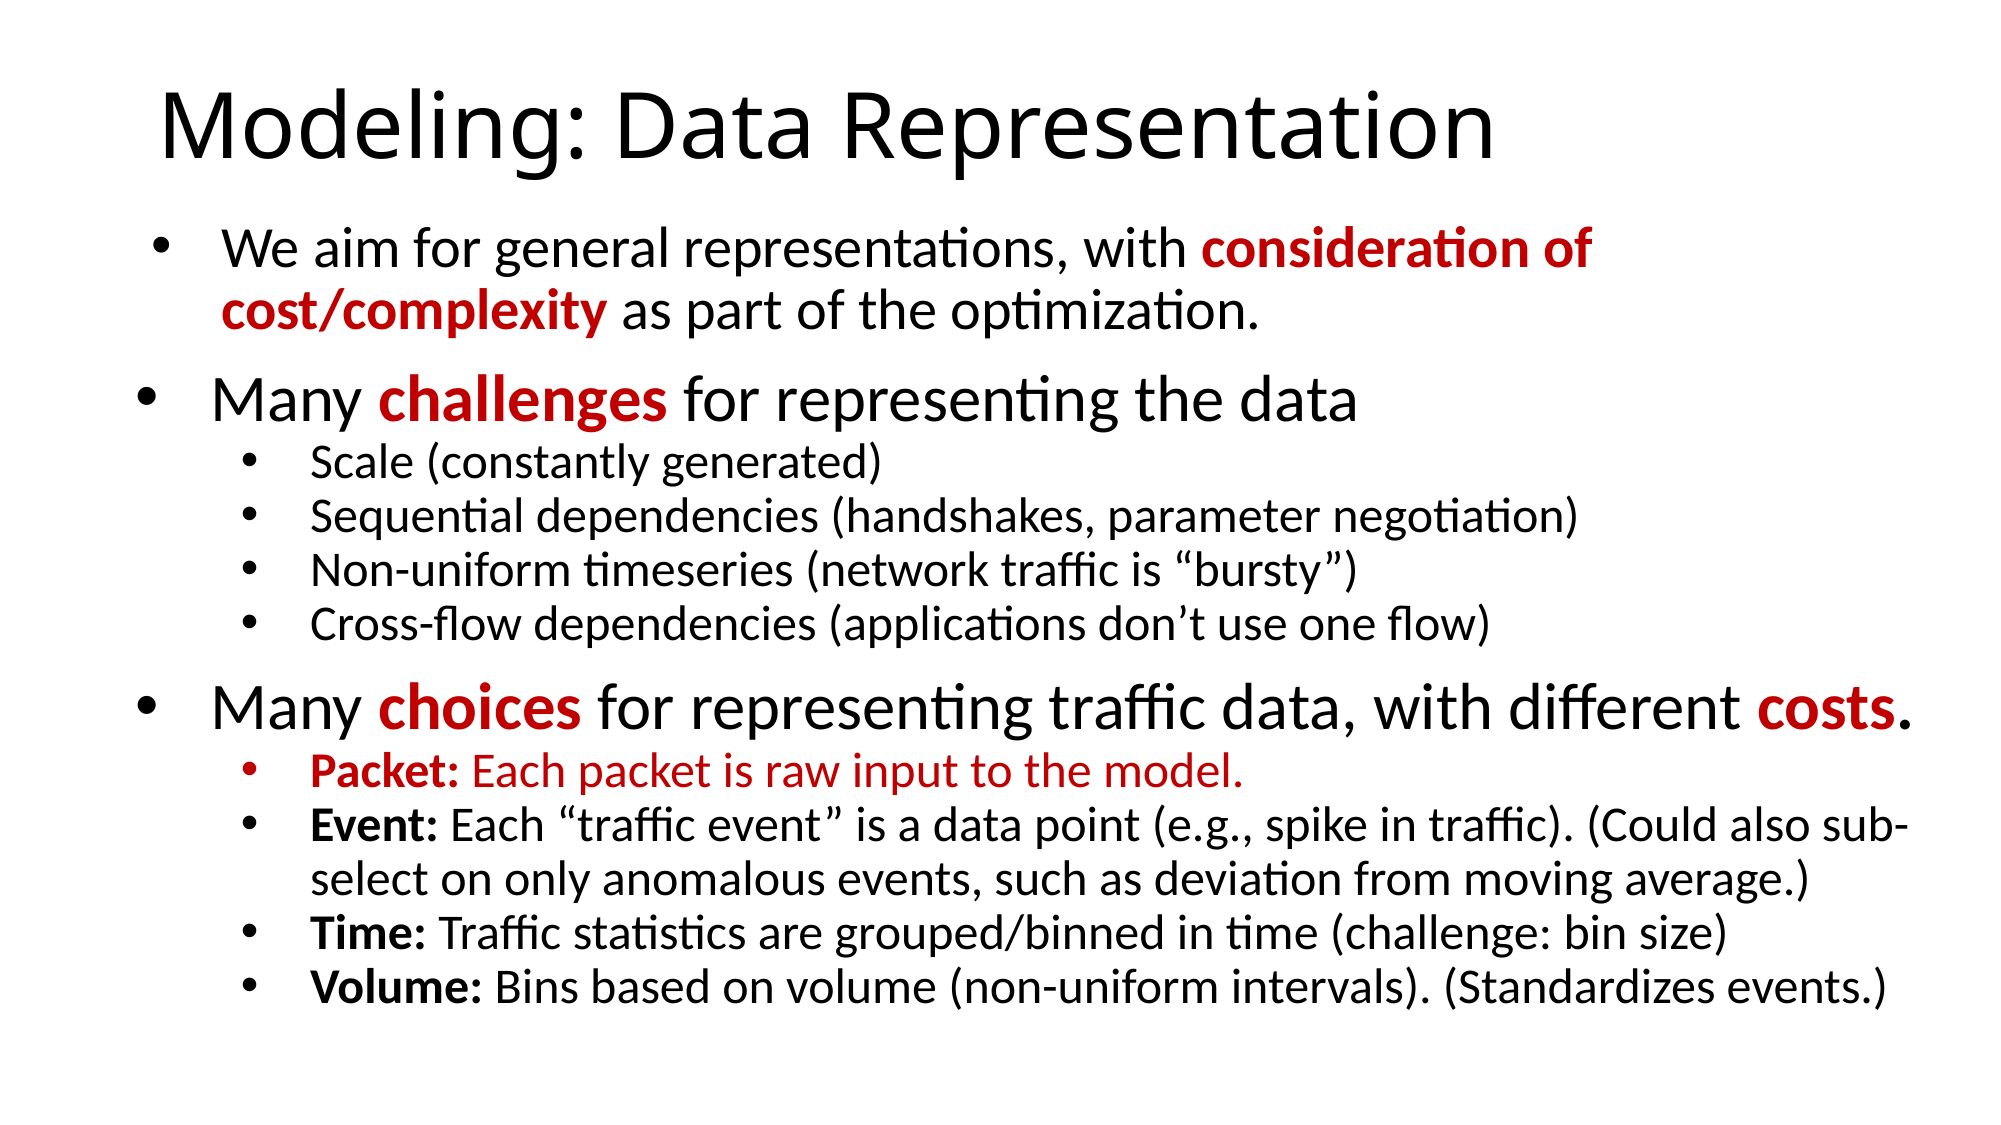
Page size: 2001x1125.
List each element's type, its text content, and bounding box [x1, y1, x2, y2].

title Modeling: Data Representation [137, 59, 1863, 196]
list We aim for general representations, with consideration of cost/complexity as part of the optimization. Many challenges for representing the data Scale (constantly generated) Sequential dependencies (handshakes, parameter negotiation) Non-uniform timeseries (network traffic is “bursty”) Cross-flow dependencies (applications don’t use one flow) Many choices for representing traffic data, with different costs. Packet: Each packet is raw input to the model. Event: Each “traffic event” is a data point (e.g., spike in traffic). (Could also sub-select on only anomalous events, such as deviation from moving average.) Time: Traffic statistics are grouped/binned in time (challenge: bin size) Volume: Bins based on volume (non-uniform intervals). (Standardizes events.) [90, 196, 1940, 1125]
